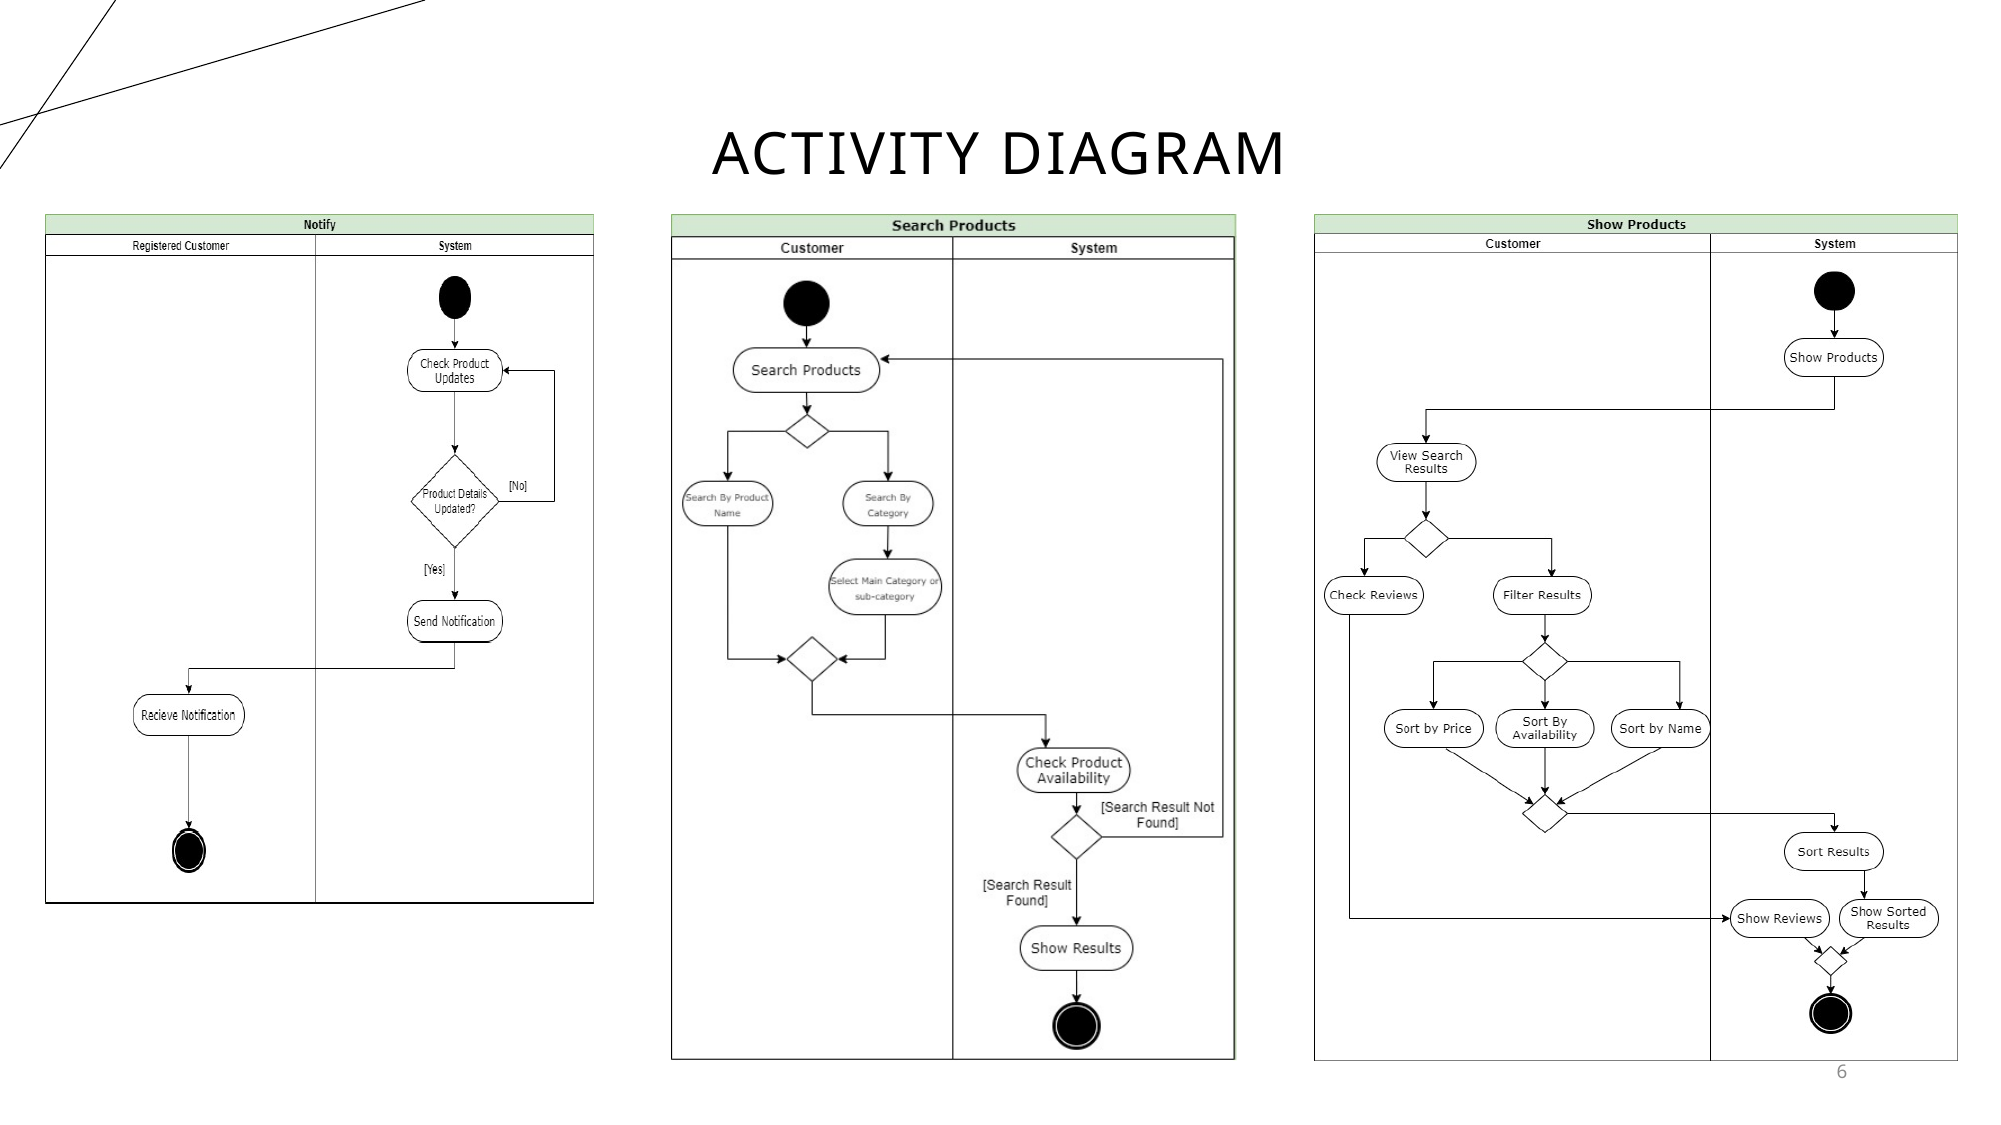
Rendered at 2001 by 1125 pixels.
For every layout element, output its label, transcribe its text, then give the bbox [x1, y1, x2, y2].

picture [671, 214, 1237, 1061]
picture [1314, 214, 1959, 1061]
slide_number 6 [1412, 1061, 1863, 1103]
picture [45, 214, 594, 904]
title Activity diagram [137, 47, 1863, 265]
